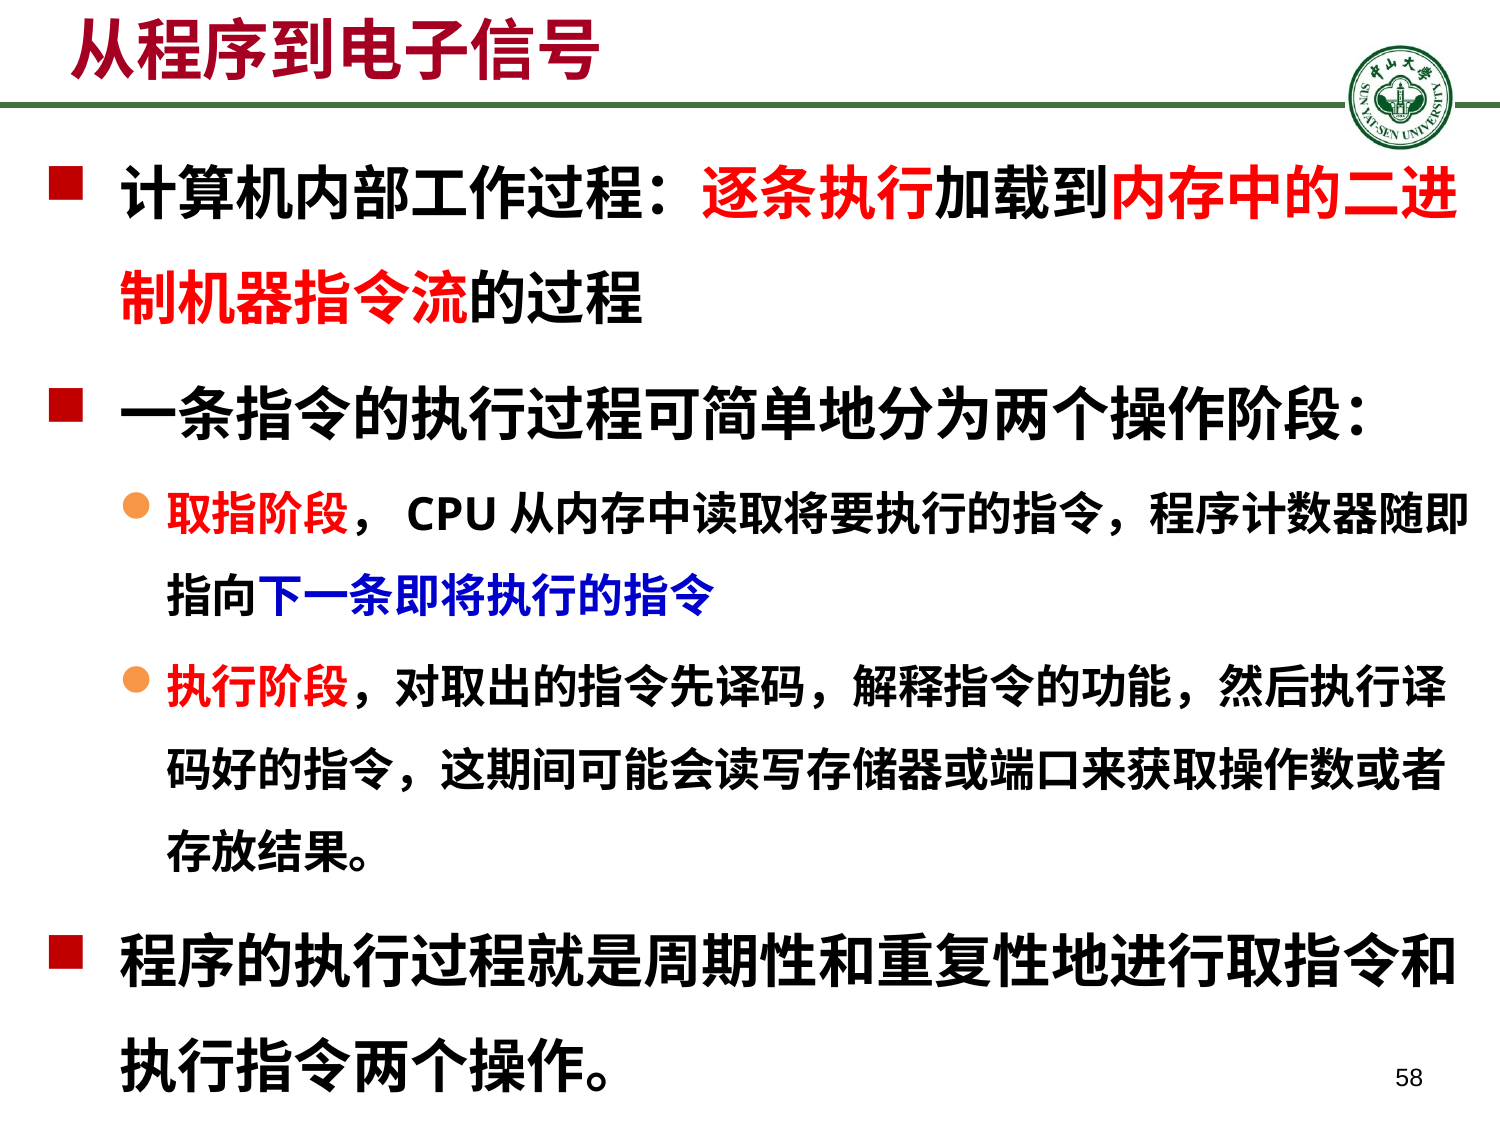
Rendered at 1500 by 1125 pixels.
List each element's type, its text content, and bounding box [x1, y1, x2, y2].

picture [1345, 42, 1455, 113]
title 从程序到电子信号 [54, 0, 910, 91]
text_box 计算机内部工作过程：逐条执行加载到内存中的二进制机器指令流的过程 一条指令的执行过程可简单地分为两个操作阶段： 取指阶段，CPU从内存中读取将要执行的指令，程序计数器随即指向下一条即将执行的指令 执行阶段，对取出的指令先译码，解释指令的功能，然后执行译码好的指令，这期间可能会读写存储器或端口来获取操作数或者存放结果。 程序的执行过程就是周期性和重复性地进行取指令和执行指令两个操作。 [29, 113, 1500, 1125]
